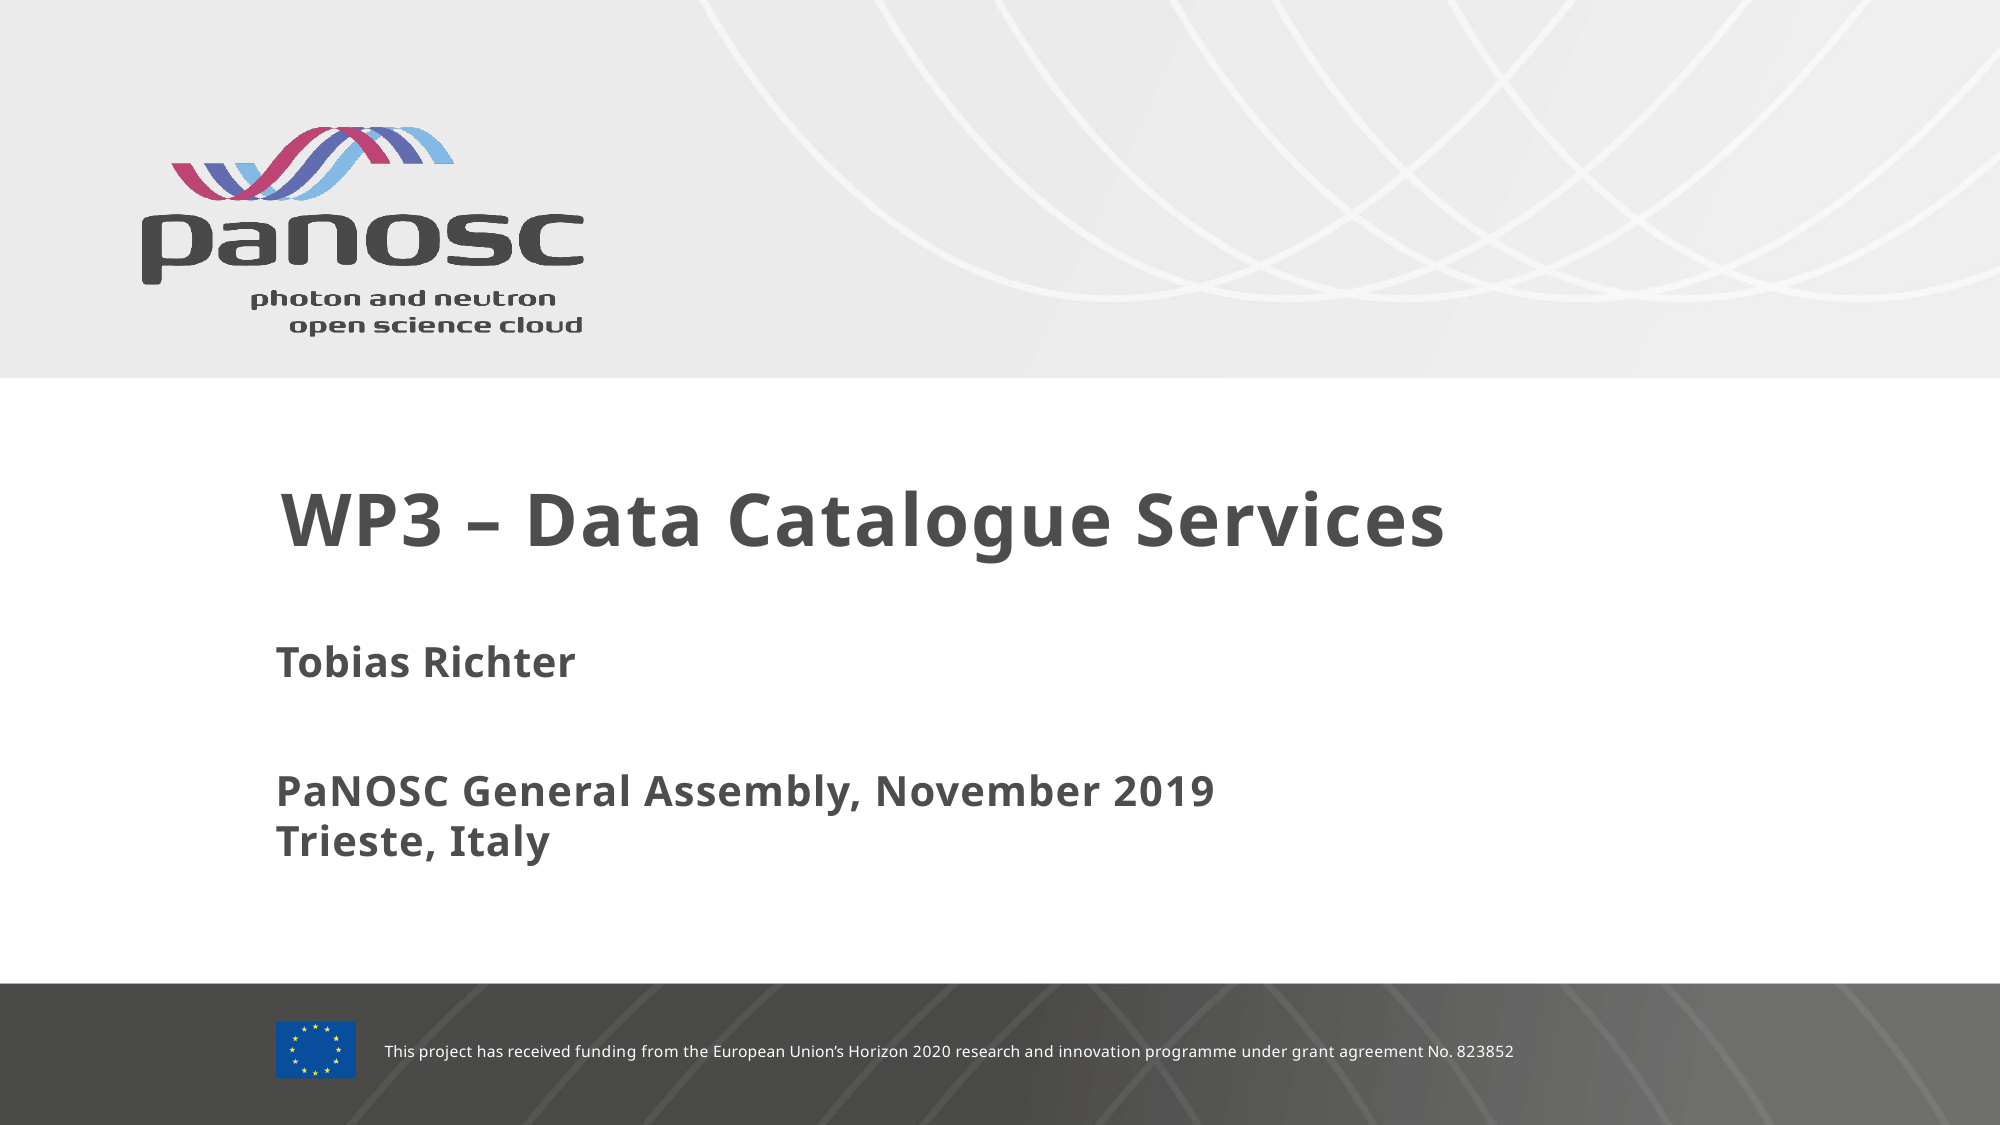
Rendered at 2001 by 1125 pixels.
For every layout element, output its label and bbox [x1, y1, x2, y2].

text_box [275, 1021, 356, 1079]
picture [0, 0, 2000, 1125]
